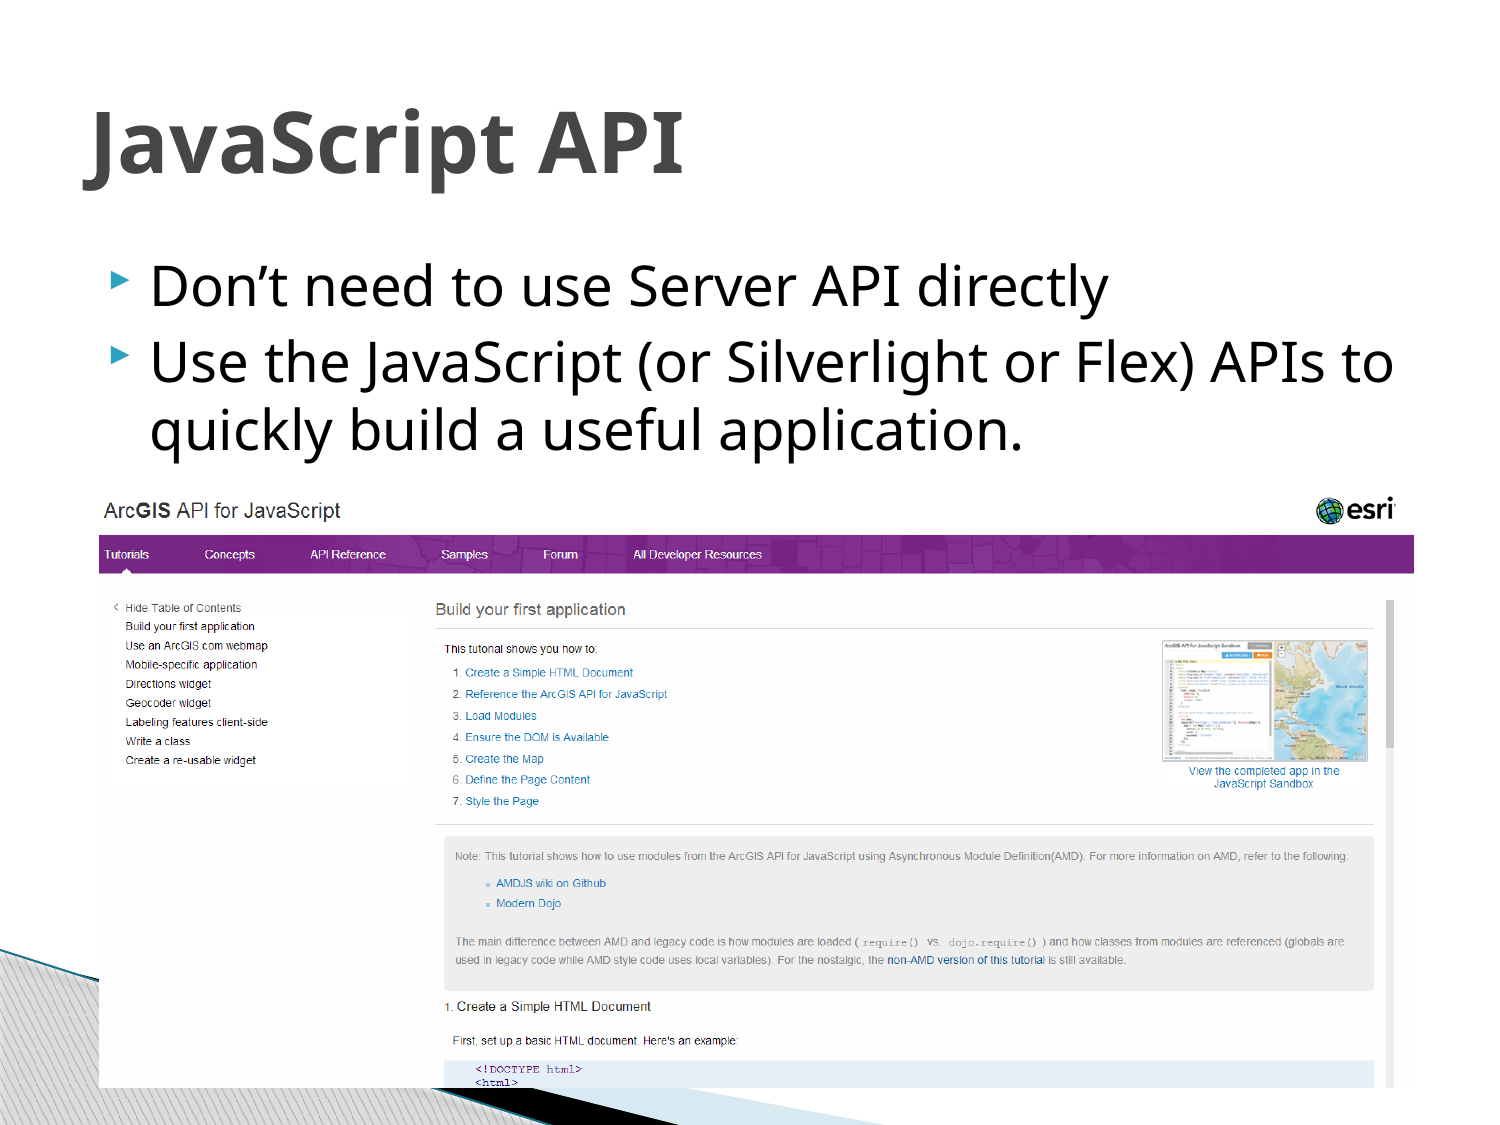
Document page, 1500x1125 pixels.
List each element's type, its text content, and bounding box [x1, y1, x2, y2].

list Don’t need to use Server API directly Use the JavaScript (or Silverlight or Flex) APIs to quickly build a useful application. [75, 243, 1425, 986]
title JavaScript API [75, 45, 1425, 233]
picture [99, 487, 1415, 1088]
